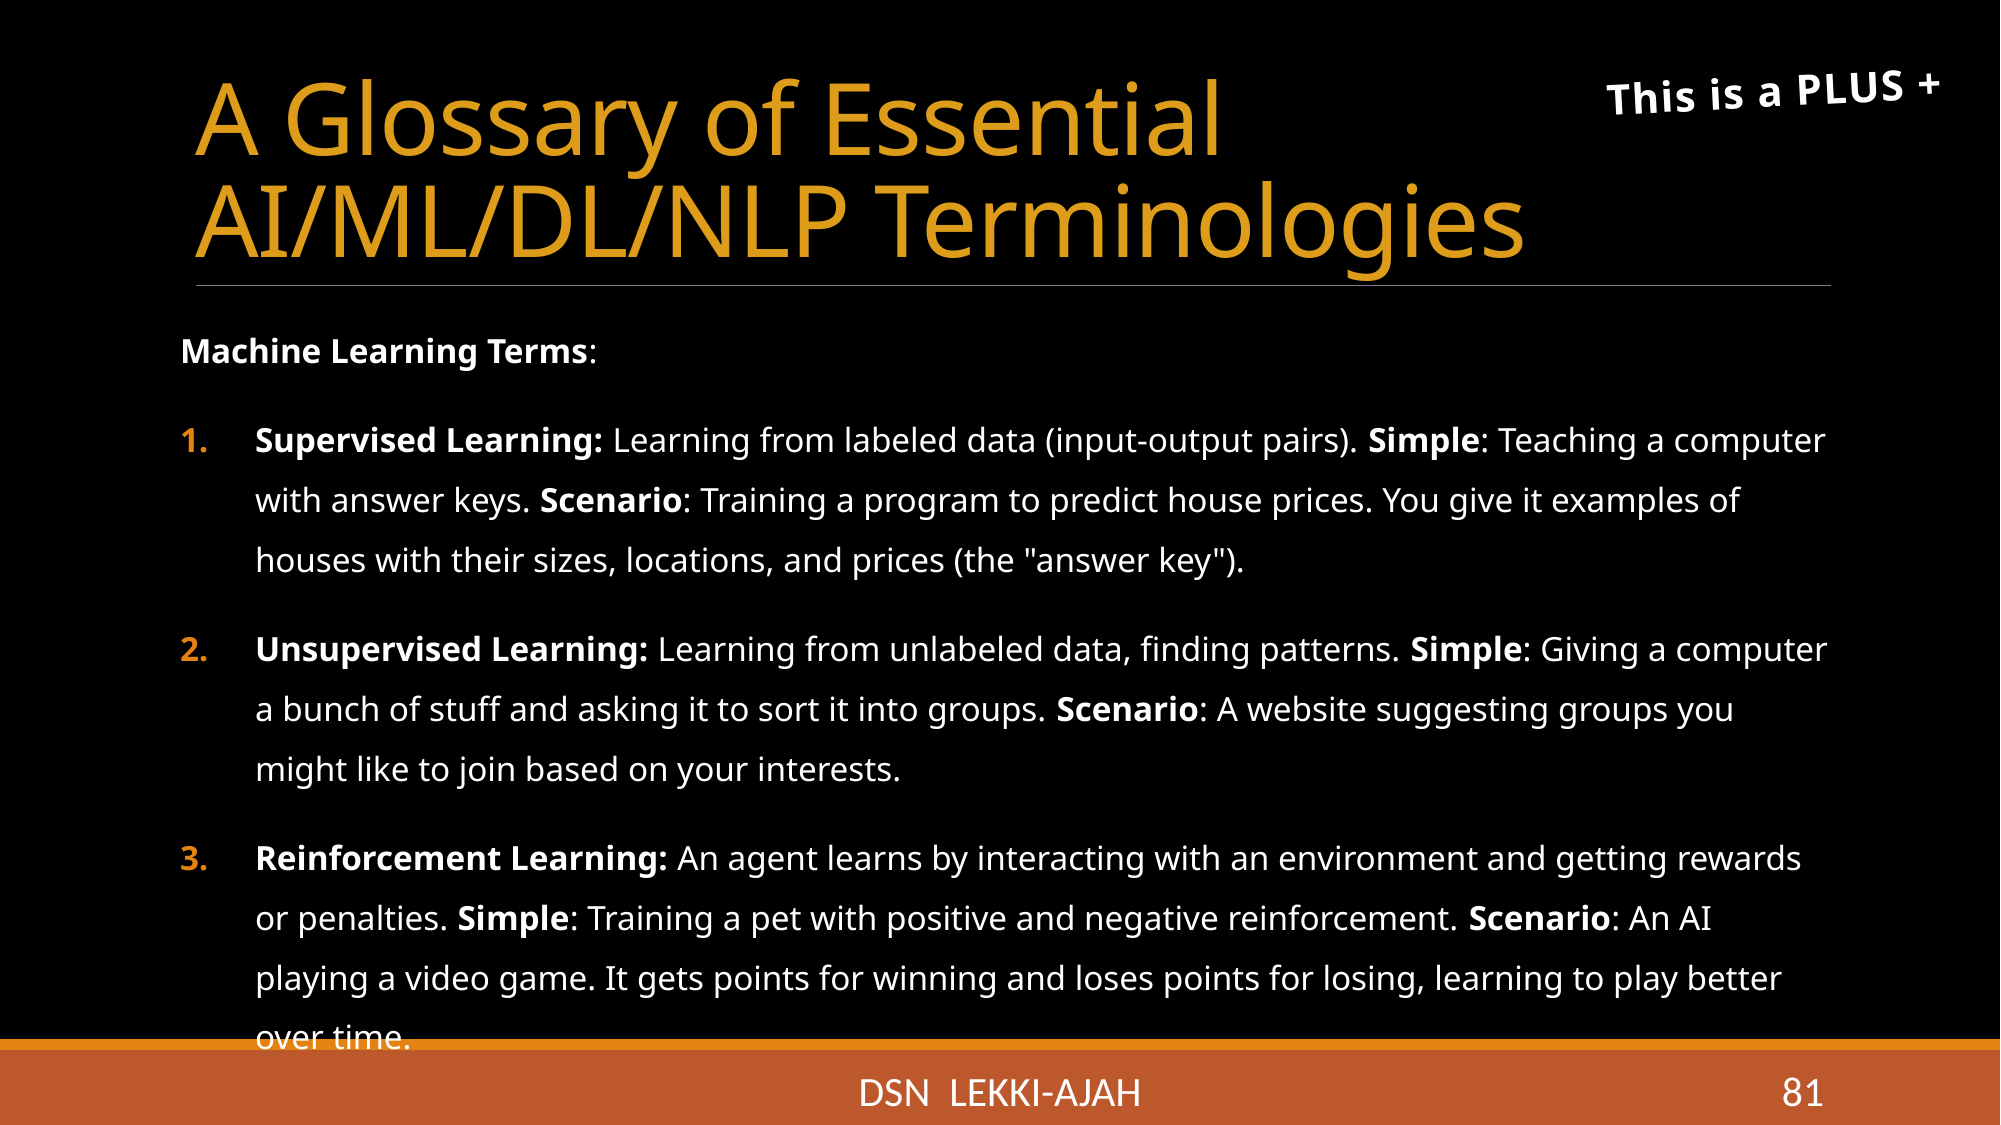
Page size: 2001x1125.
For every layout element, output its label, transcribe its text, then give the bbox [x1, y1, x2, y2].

title A Glossary of Essential AI/ML/DL/NLP Terminologies [180, 47, 1830, 285]
footer DSN LEKKI-AJAH [604, 1059, 1396, 1120]
slide_number 81 [1624, 1059, 1840, 1120]
text_box This is a PLUS + [1566, 47, 1982, 134]
list Machine Learning Terms: Supervised Learning: Learning from labeled data (input-output pairs). Simple: Teaching a computer with answer keys. Scenario: Training a program to predict house prices. You give it examples of houses with their sizes, locations, and prices (the "answer key"). Unsupervised Learning: Learning from unlabeled data, finding patterns. Simple: Giving a computer a bunch of stuff and asking it to sort it into groups. Scenario: A website suggesting groups you might like to join based on your interests. Reinforcement Learning: An agent learns by interacting with an environment and getting rewards or penalties. Simple: Training a pet with positive and negative reinforcement. Scenario: An AI playing a video game. It gets points for winning and loses points for losing, learning to play better over time. [180, 302, 1830, 1039]
